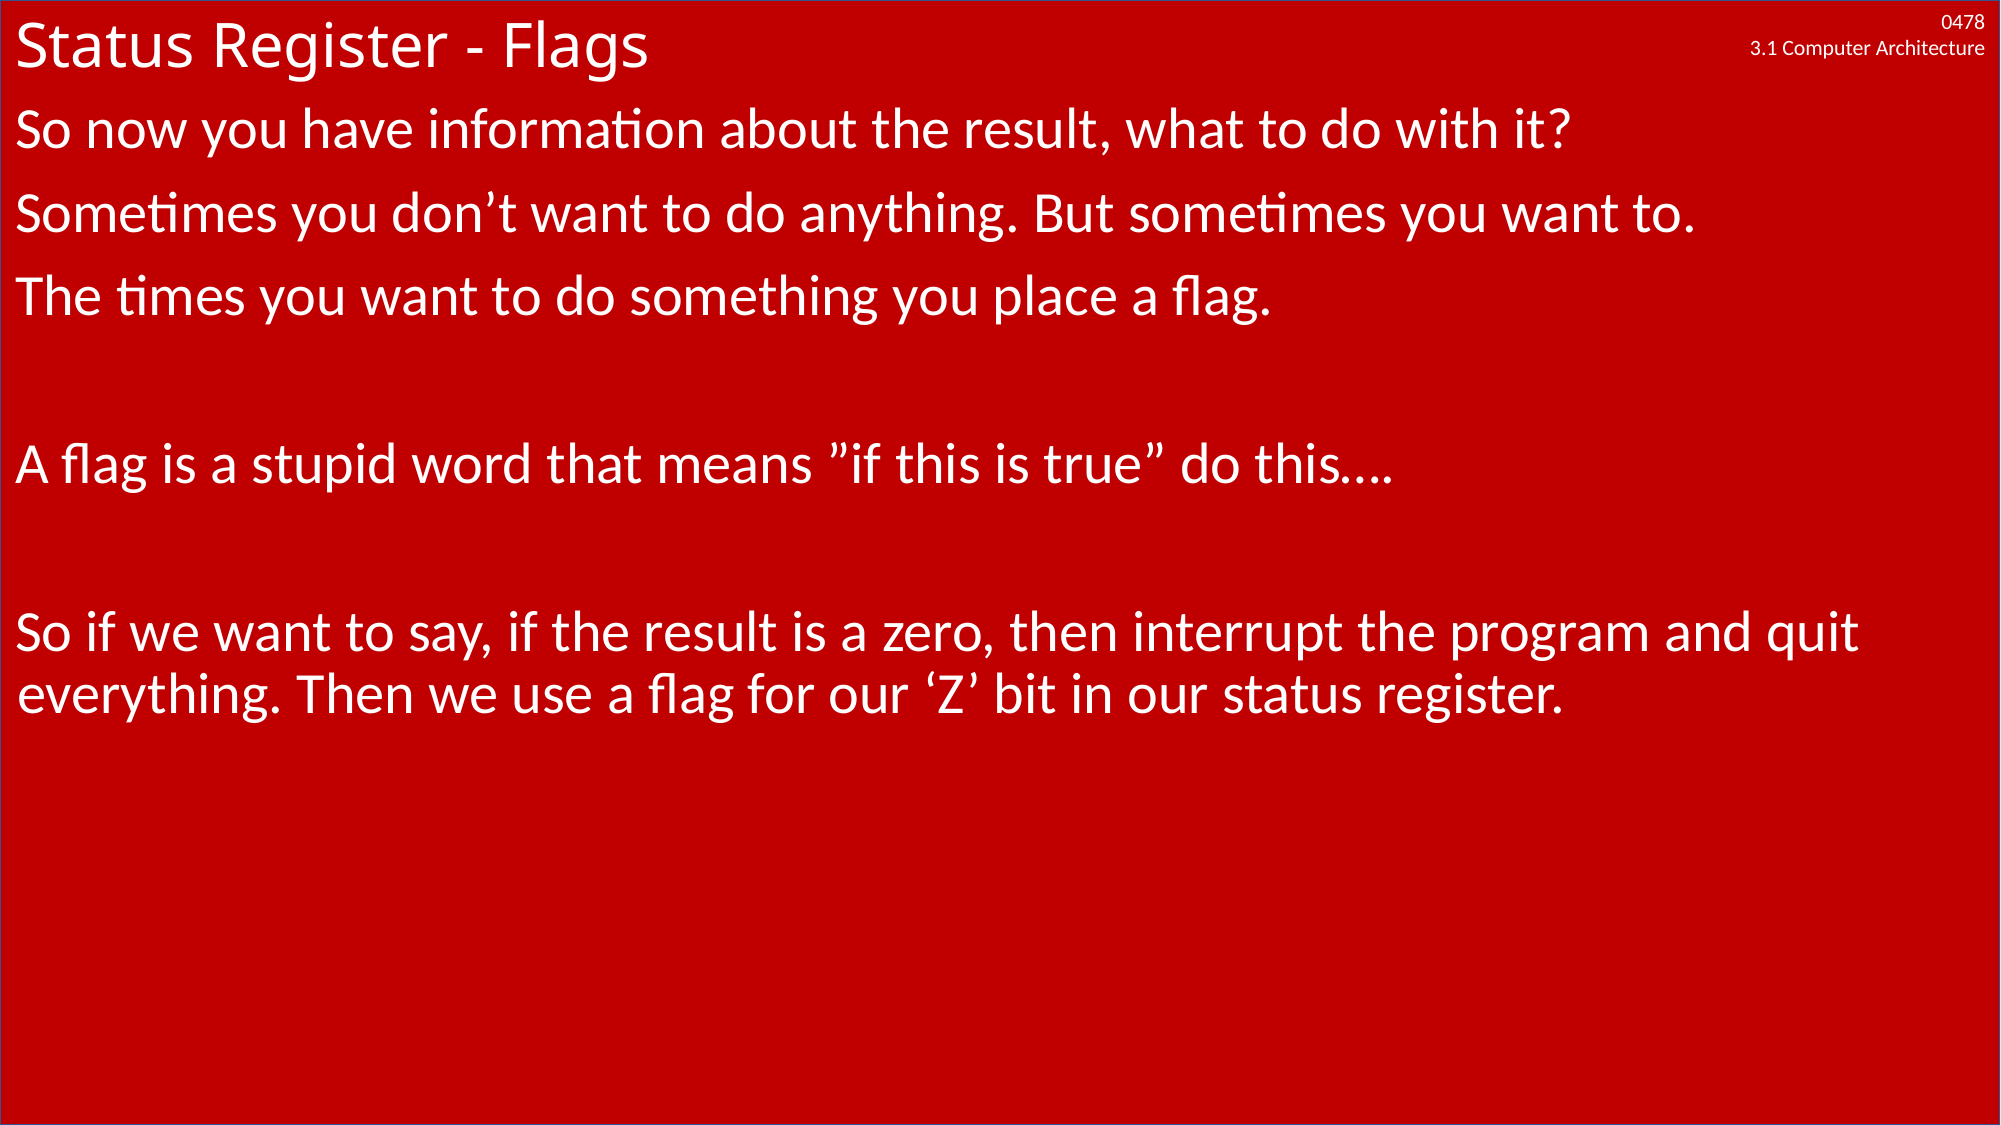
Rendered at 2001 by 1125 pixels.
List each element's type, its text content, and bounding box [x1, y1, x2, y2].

title Status Register - Flags [0, 0, 2000, 90]
list So now you have information about the result, what to do with it? Sometimes you don’t want to do anything. But sometimes you want to. The times you want to do something you place a flag. A flag is a stupid word that means ”if this is true” do this…. So if we want to say, if the result is a zero, then interrupt the program and quit everything. Then we use a flag for our ‘Z’ bit in our status register. [0, 90, 2000, 1125]
